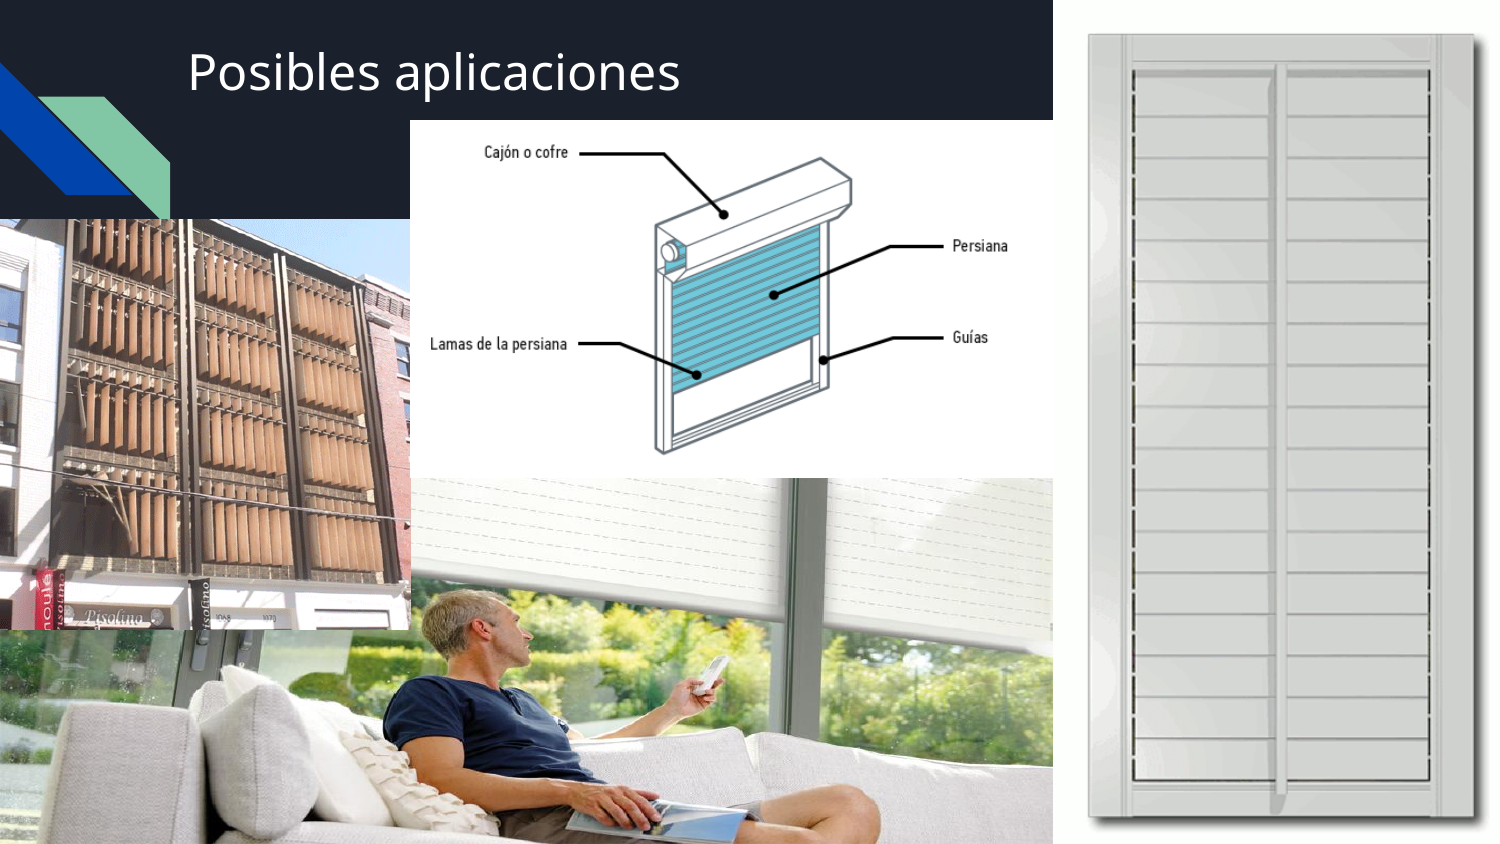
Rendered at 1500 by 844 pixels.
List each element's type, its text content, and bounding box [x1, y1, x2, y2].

picture [0, 0, 1500, 844]
title Posibles aplicaciones [172, 25, 1048, 176]
